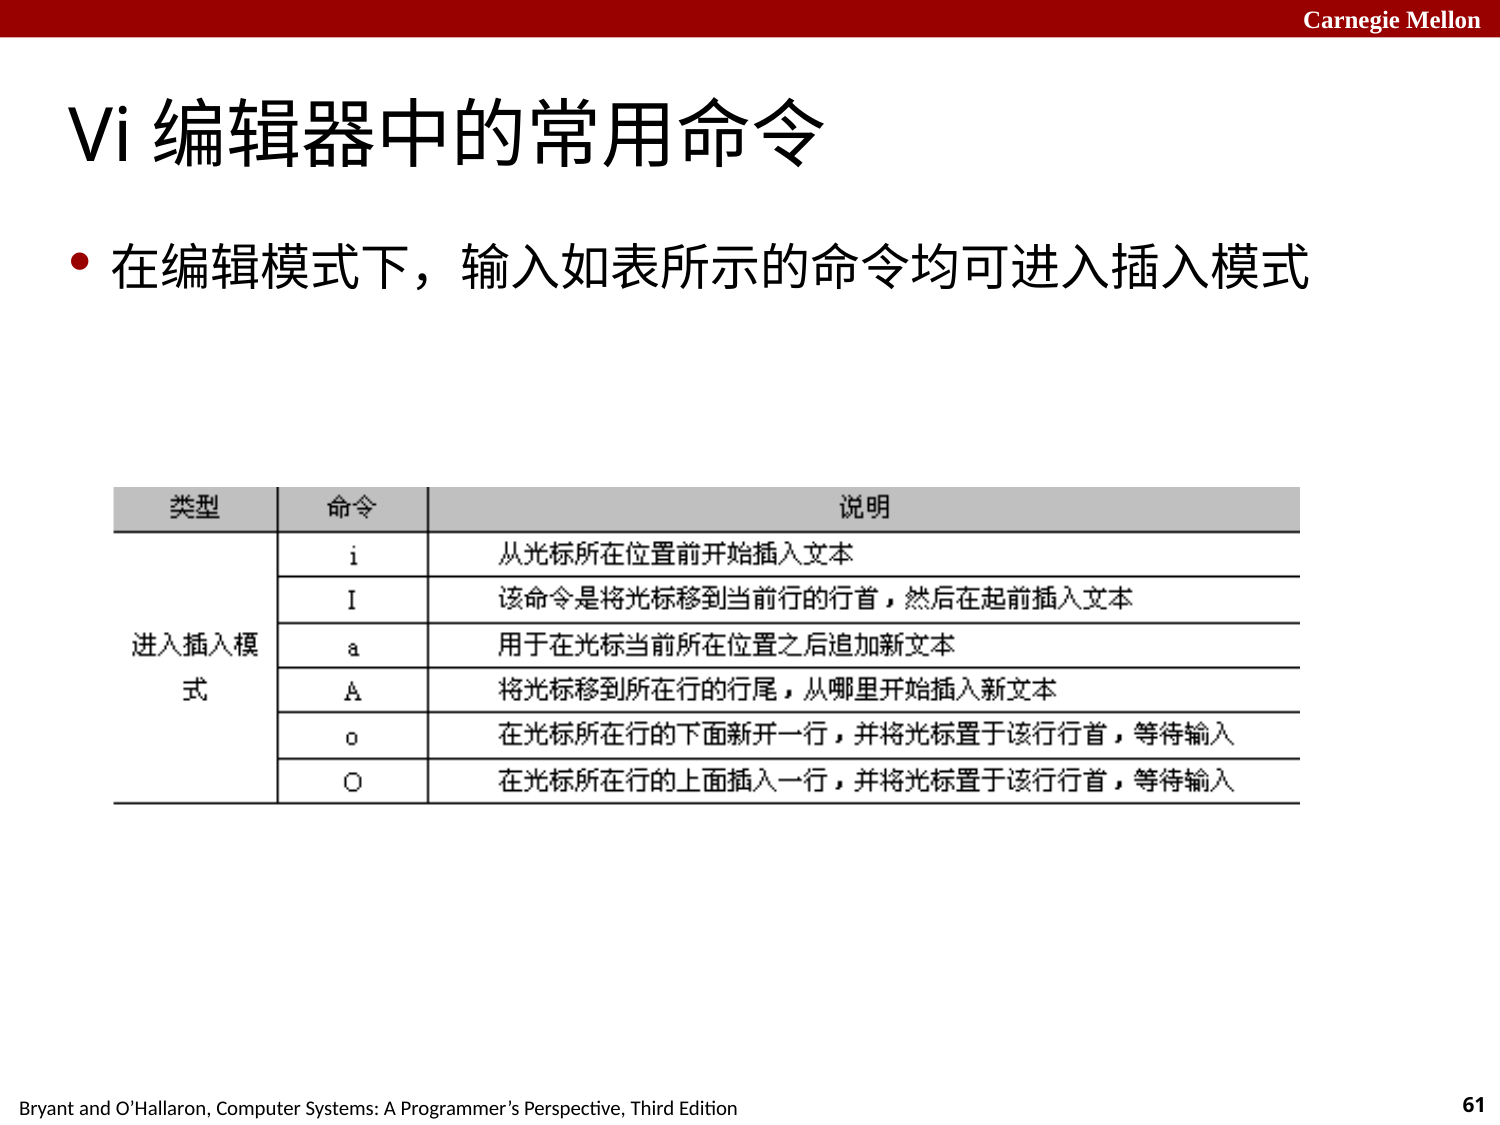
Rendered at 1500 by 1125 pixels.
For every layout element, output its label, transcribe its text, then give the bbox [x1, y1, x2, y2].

picture [112, 487, 1301, 808]
title Vi编辑器中的常用命令 [62, 41, 1438, 222]
list 在编辑模式下，输入如表所示的命令均可进入插入模式 [62, 228, 1438, 1122]
